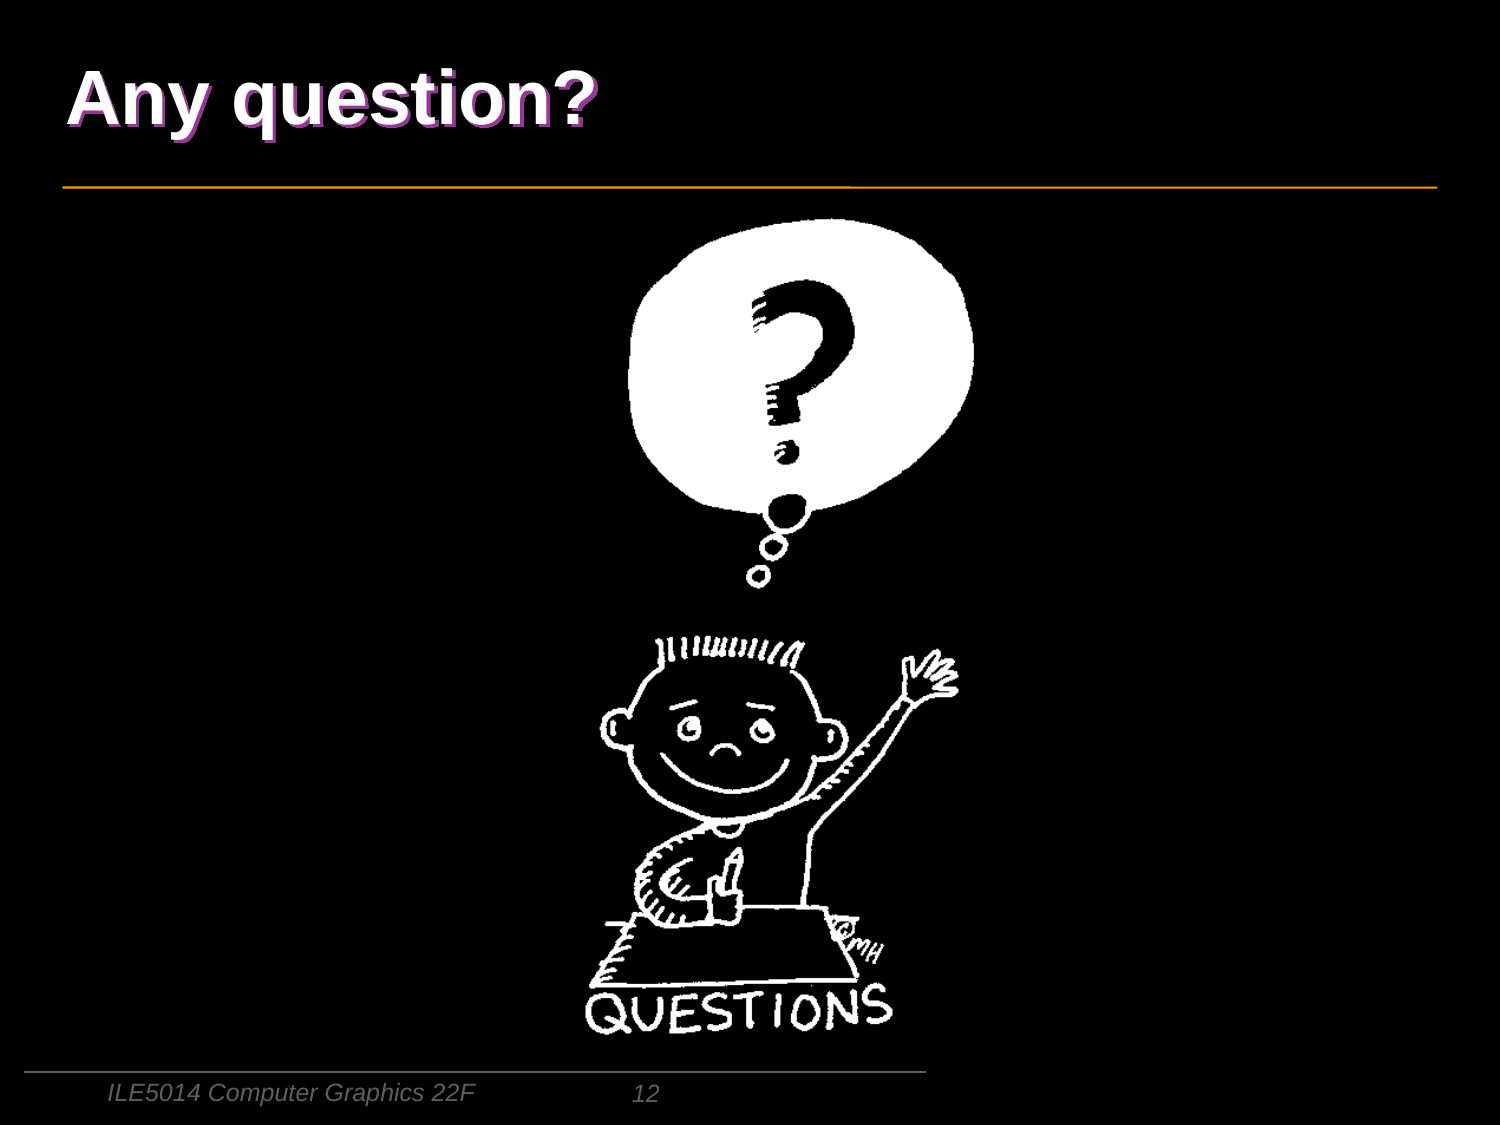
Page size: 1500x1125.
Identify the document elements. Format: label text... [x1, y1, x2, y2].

slide_number 12 [324, 1074, 675, 1116]
picture [562, 212, 987, 1038]
title Any question? [50, 0, 1150, 188]
footer ILE5014 Computer Graphics 22F [92, 1069, 813, 1125]
